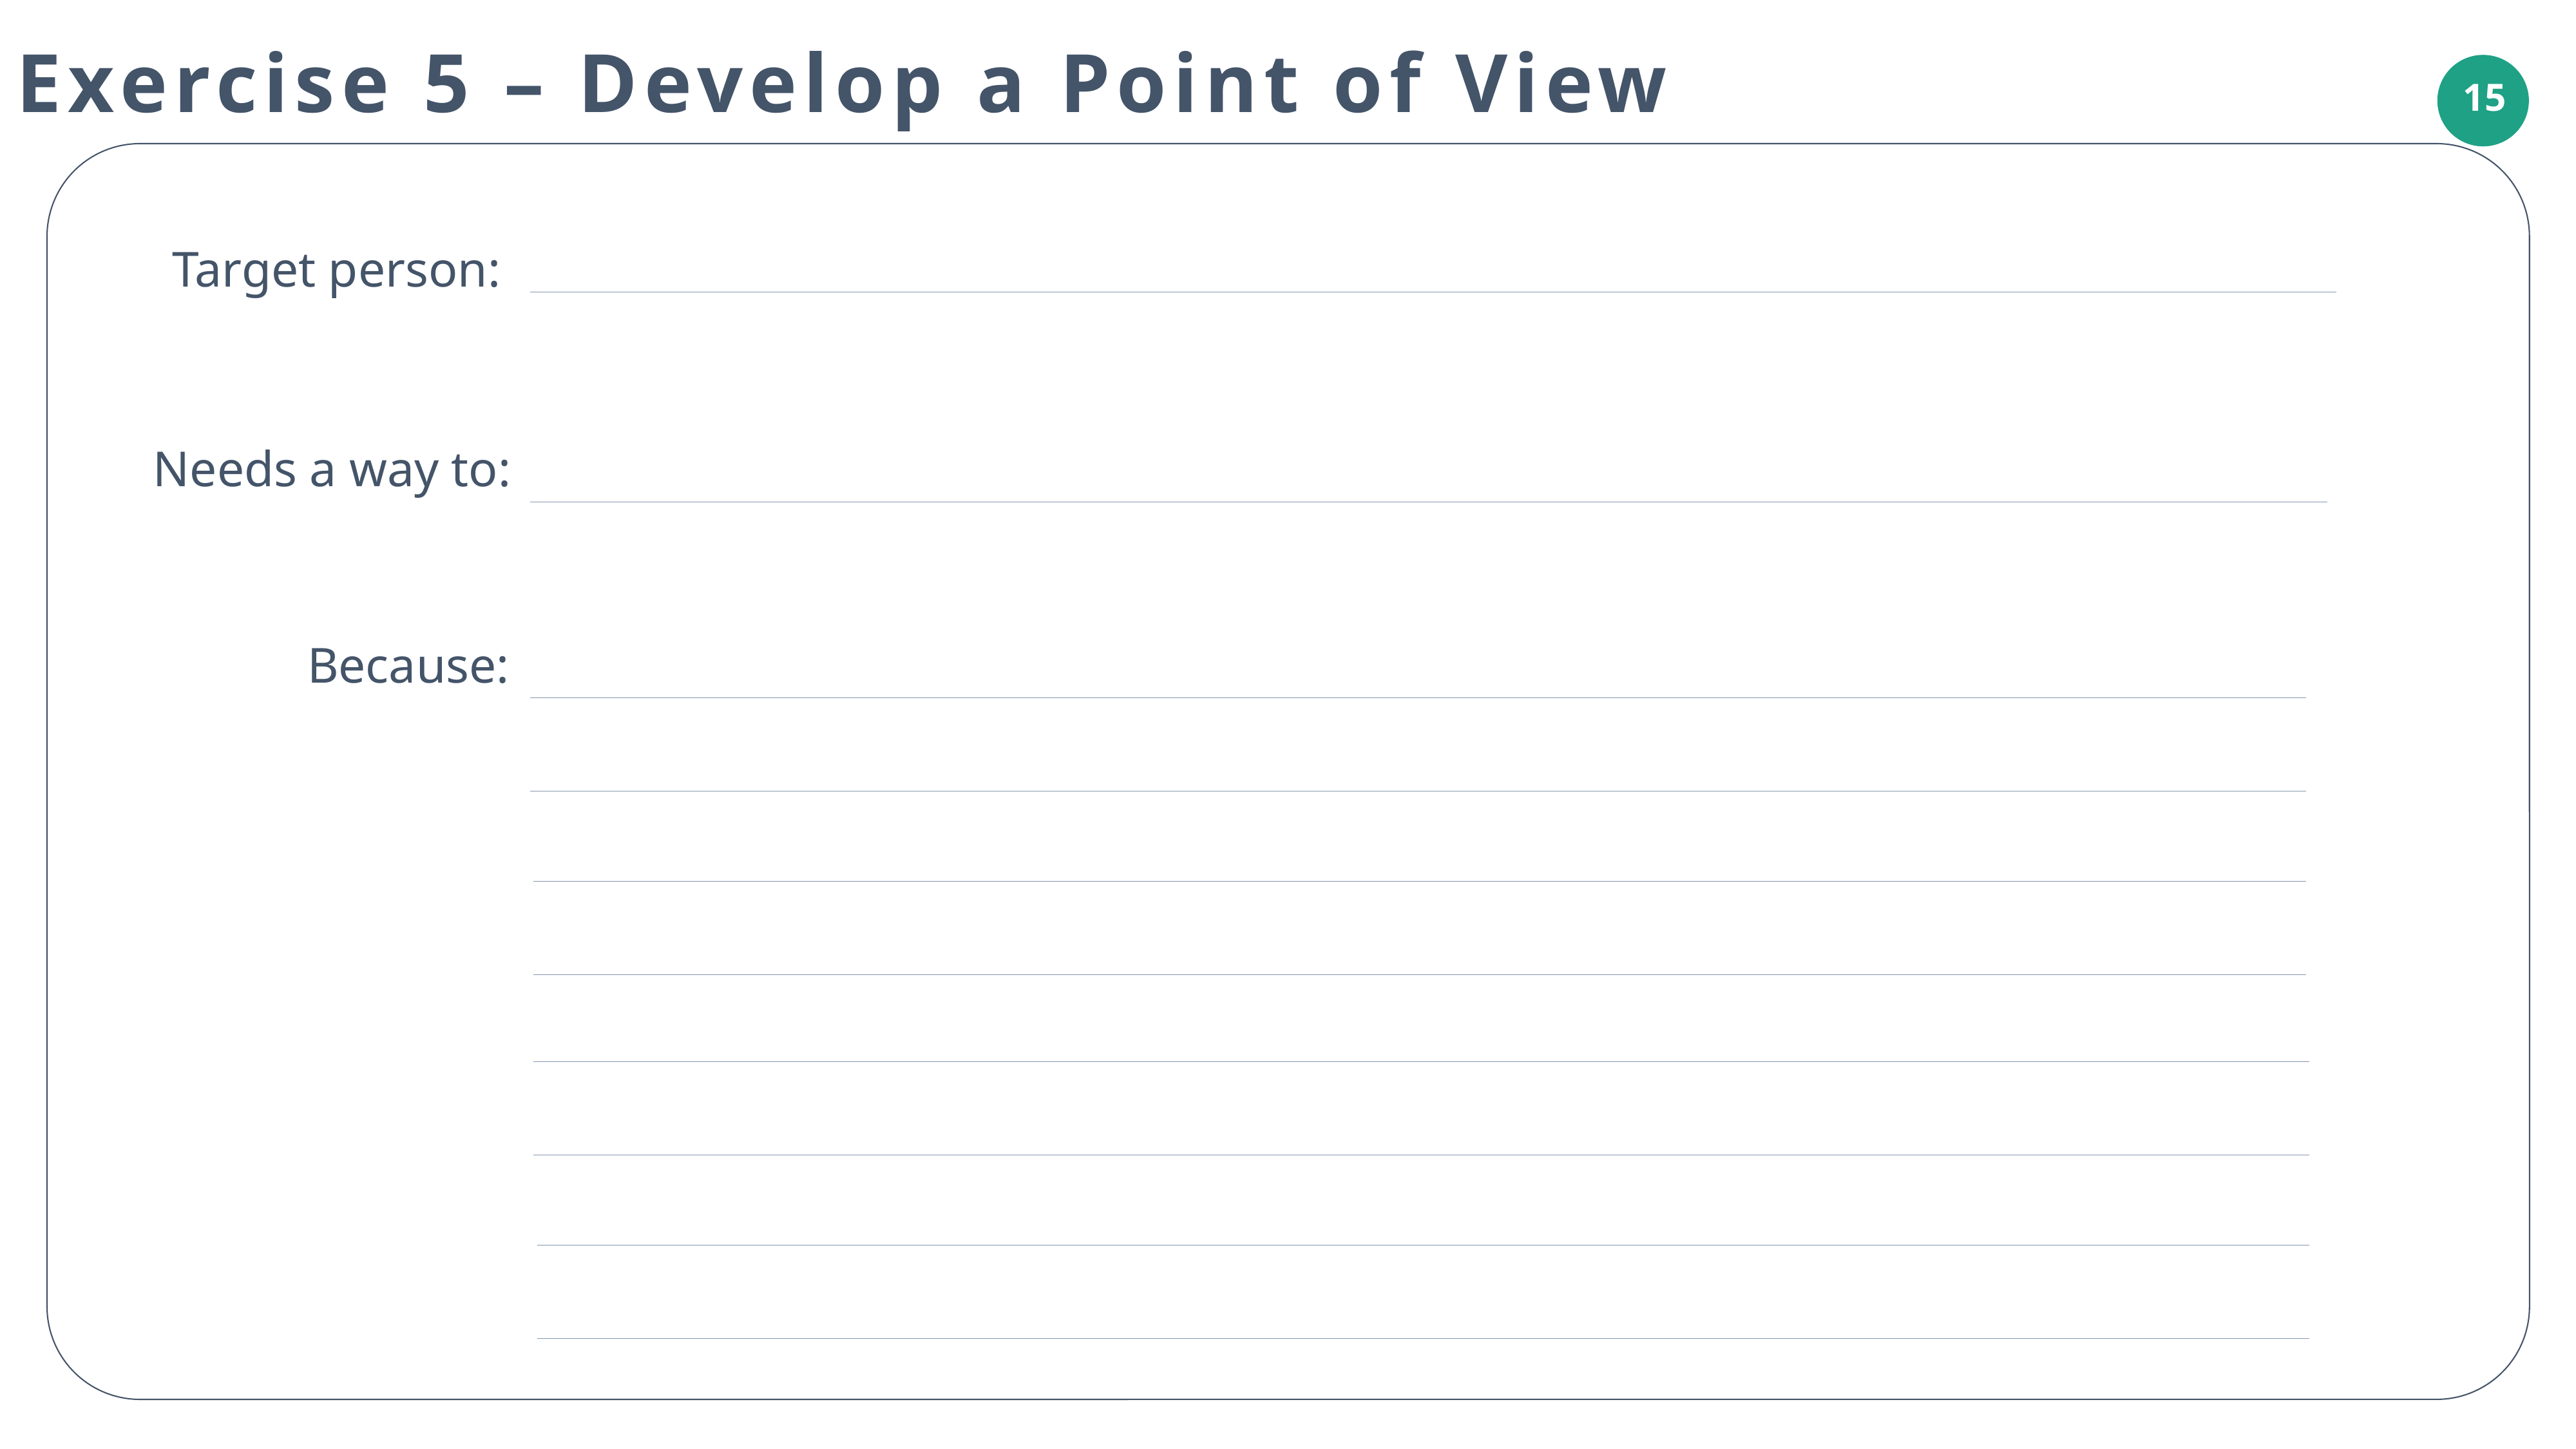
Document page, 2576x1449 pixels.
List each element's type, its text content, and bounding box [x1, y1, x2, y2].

text_box Target person: [162, 234, 523, 301]
text_box [46, 142, 2530, 1401]
text_box Needs a way to: [144, 433, 521, 501]
text_box Because: [298, 629, 519, 697]
text_box Exercise 5 – Develop a Point of View [16, 14, 1670, 129]
